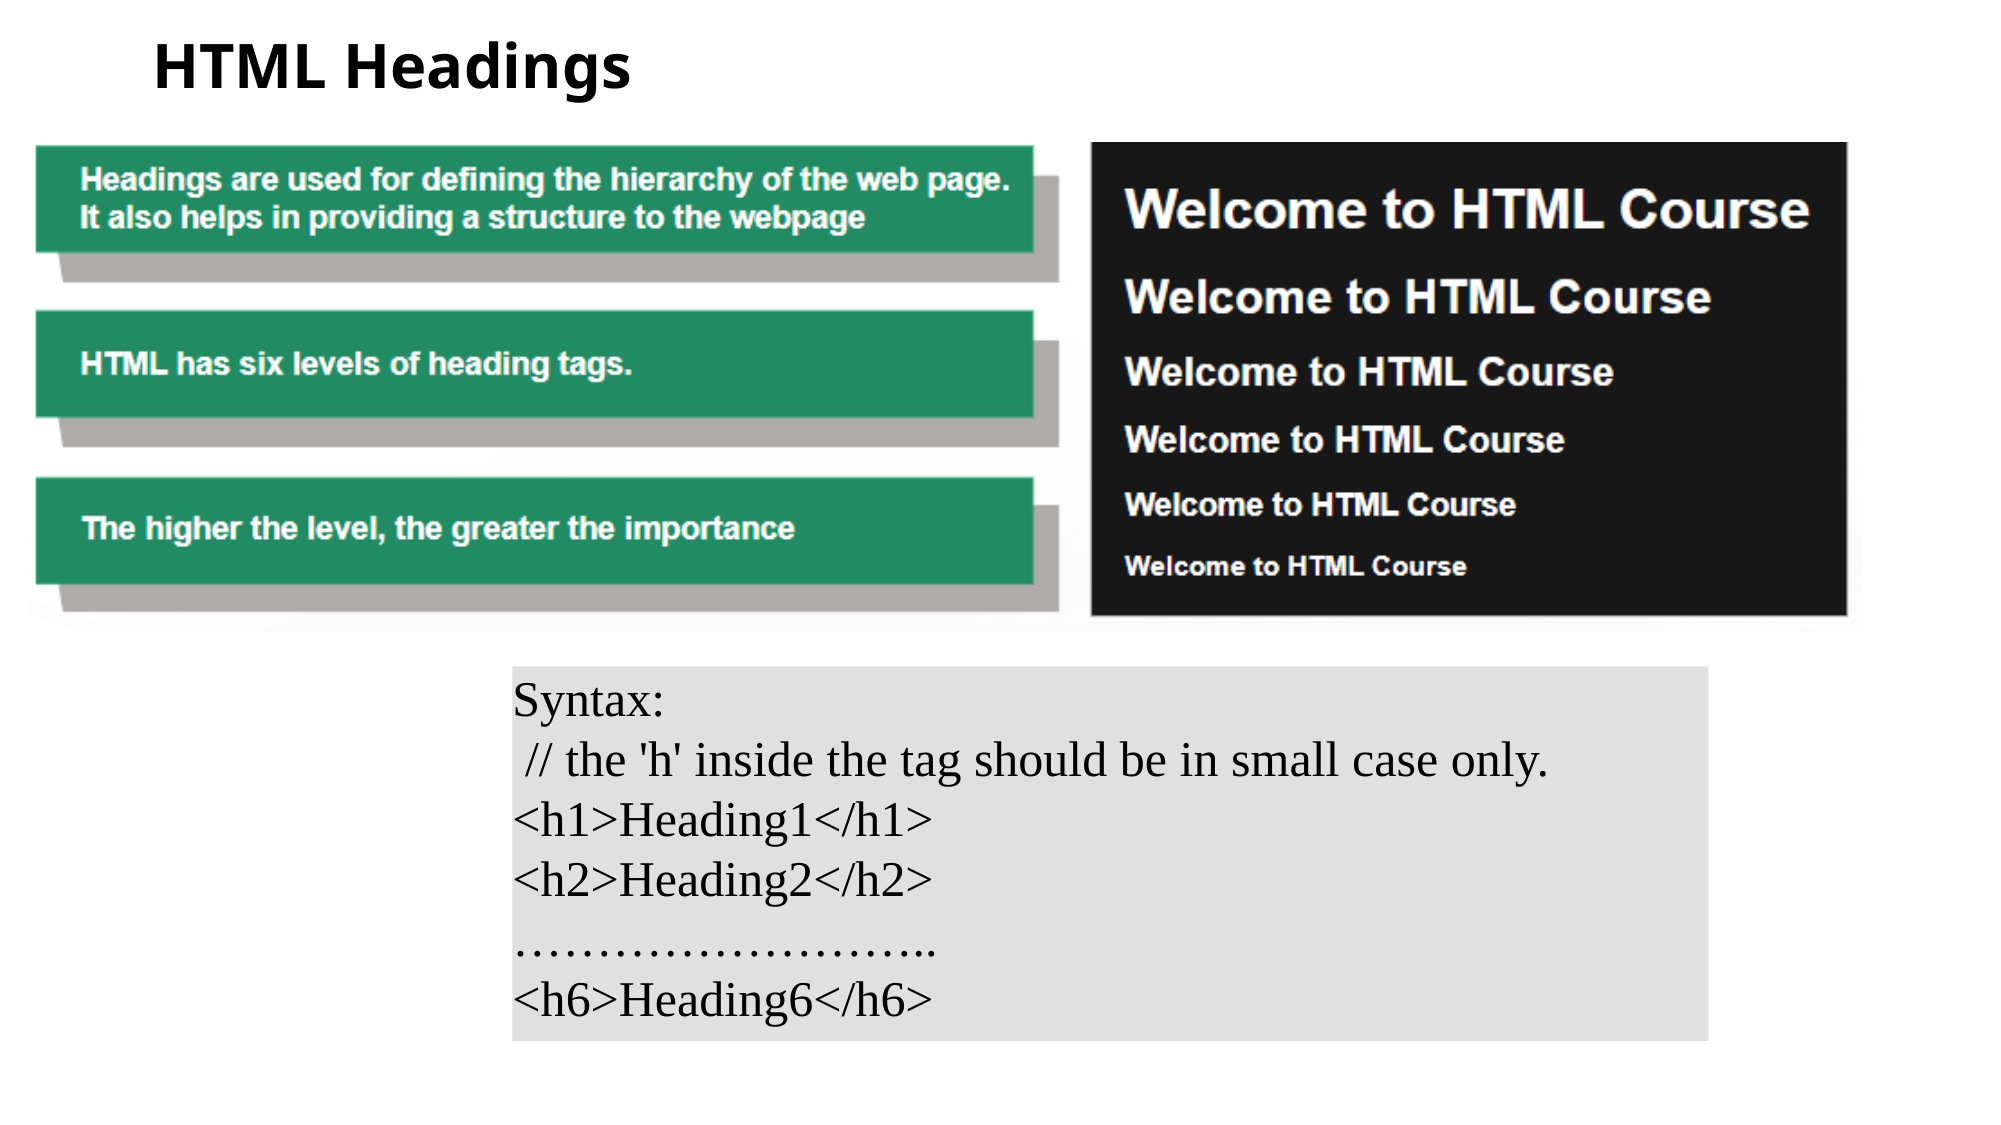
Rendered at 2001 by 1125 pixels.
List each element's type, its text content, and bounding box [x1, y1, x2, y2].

picture [29, 142, 1863, 632]
title HTML Headings [137, 28, 1863, 111]
text_box Syntax: // the 'h' inside the tag should be in small case only. <h1>Heading1</h1> <h2>Heading2</h2> …………………….. <h6>Heading6</h6> [512, 666, 1709, 1041]
